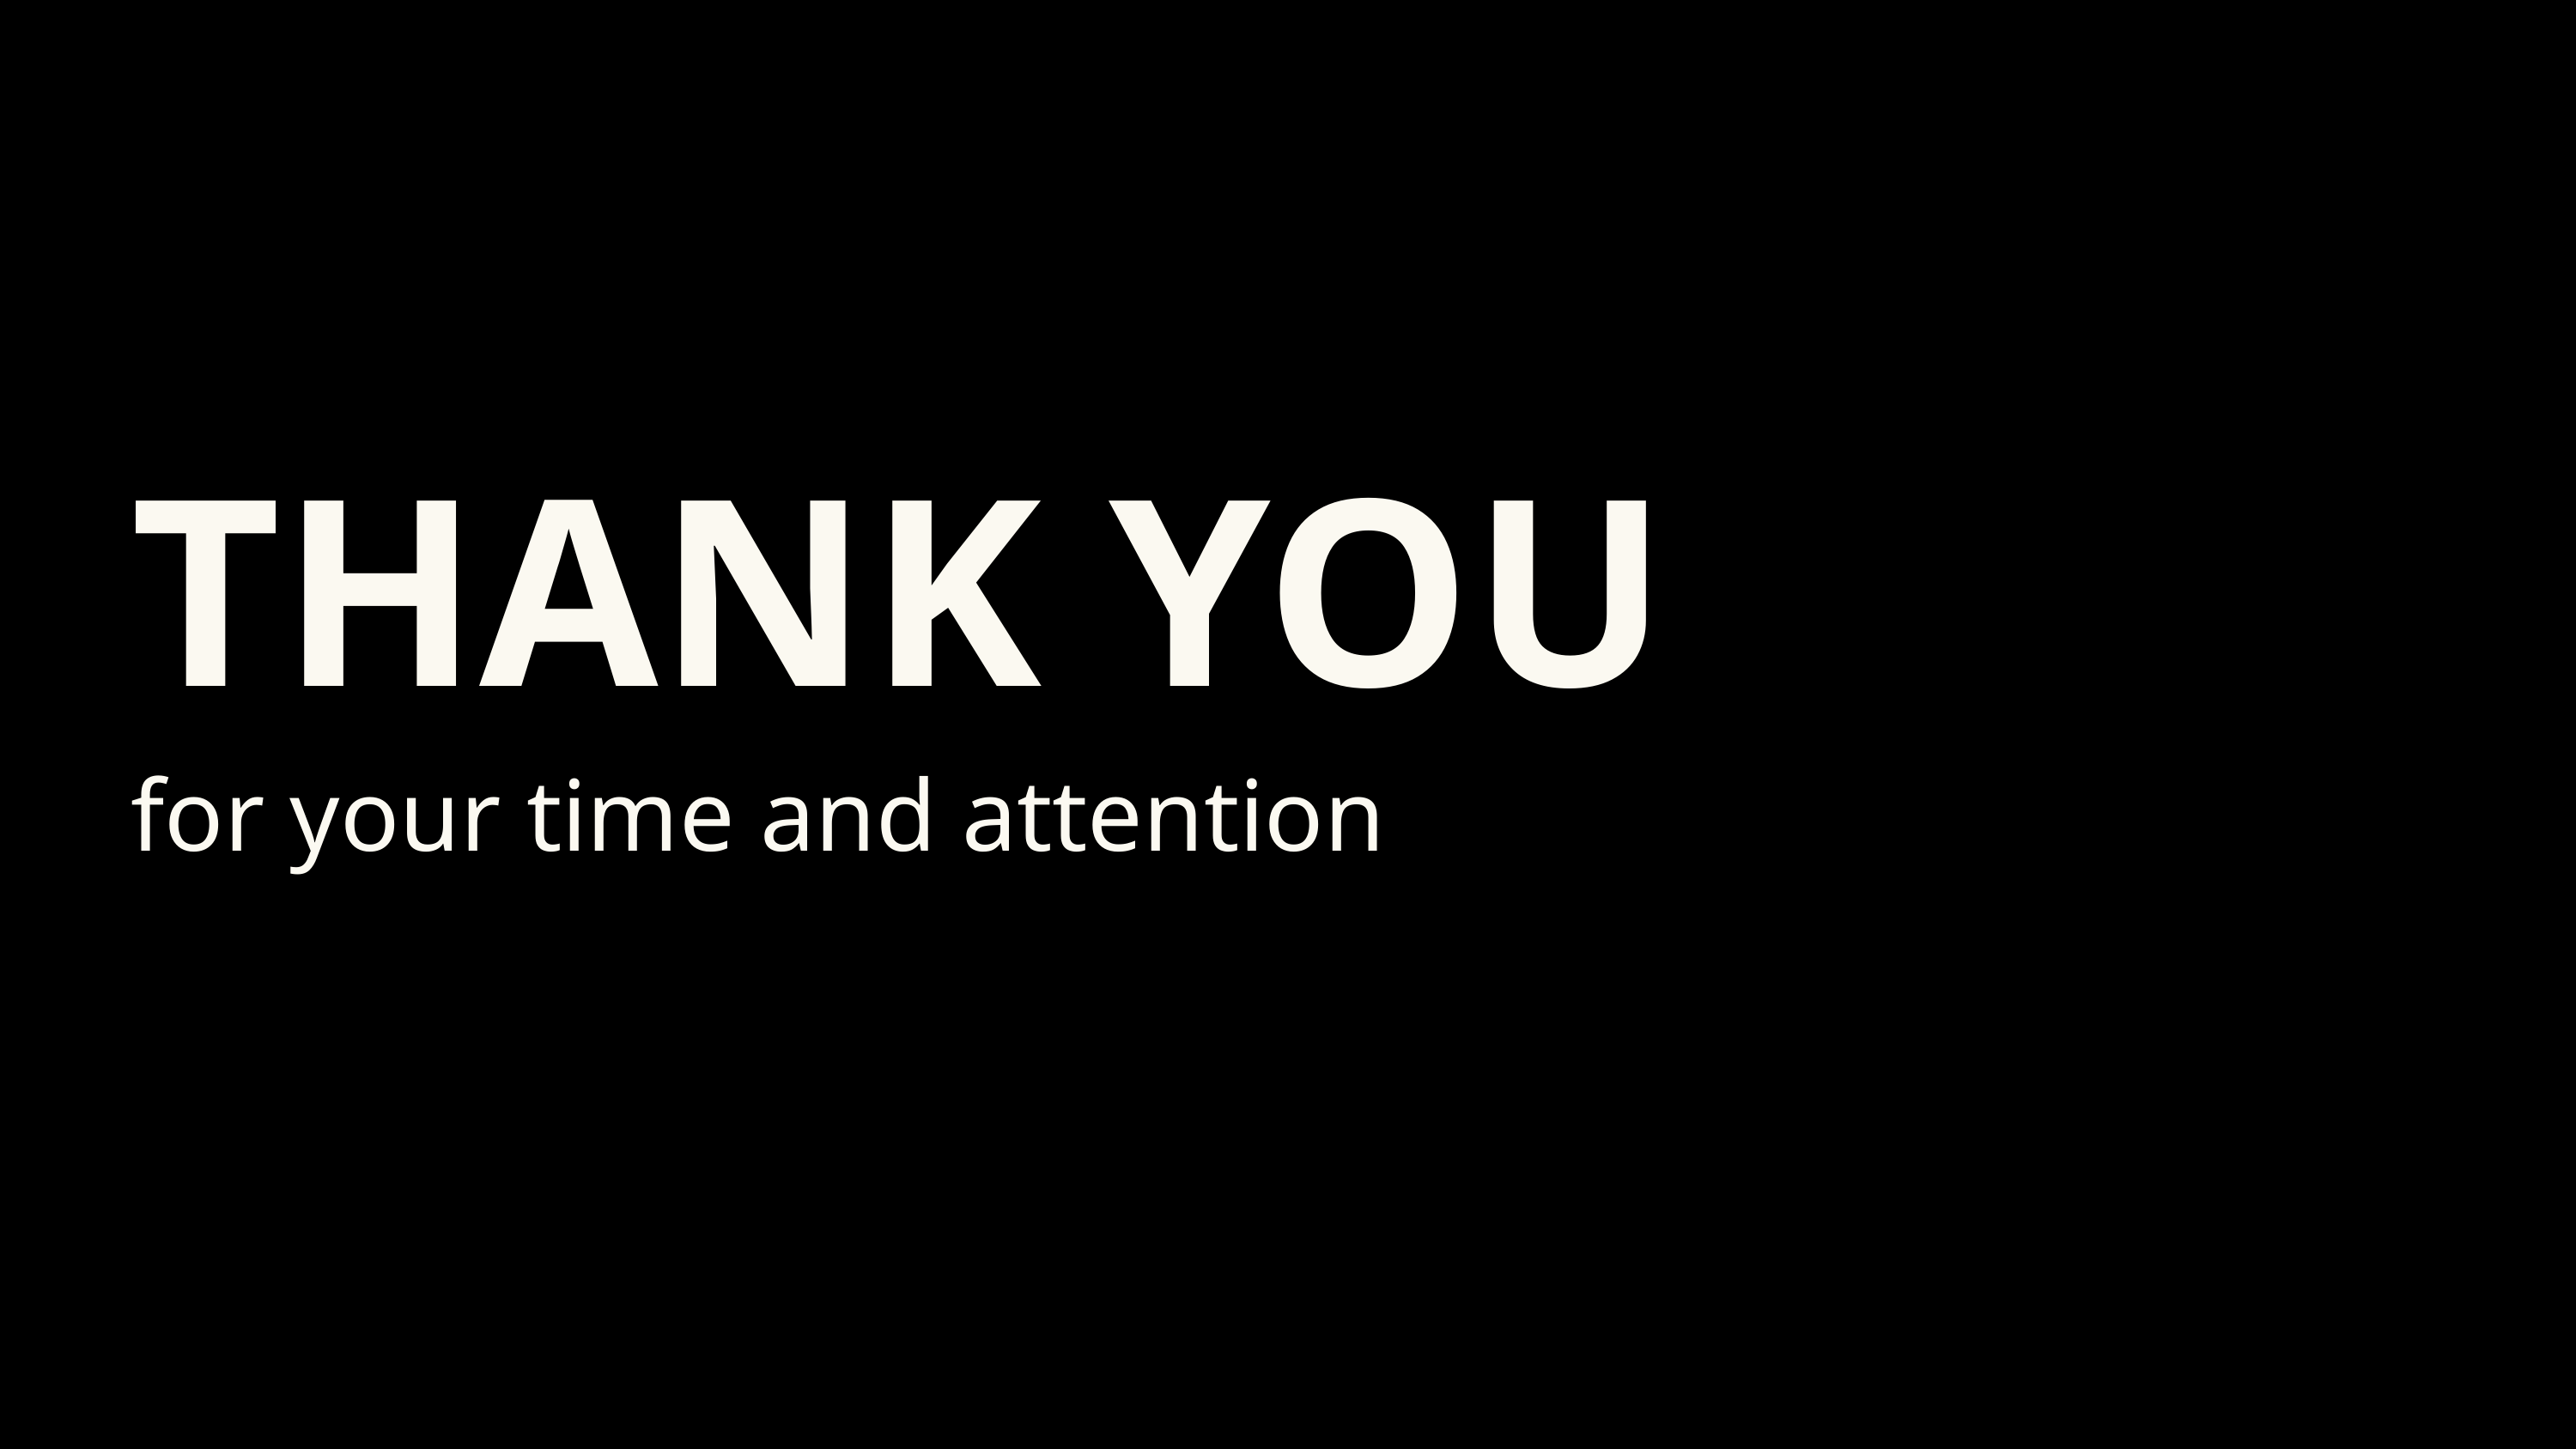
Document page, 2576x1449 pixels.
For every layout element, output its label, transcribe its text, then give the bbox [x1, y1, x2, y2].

text_box for your time and attention [131, 762, 1739, 871]
text_box THANK YOU [131, 452, 1739, 738]
